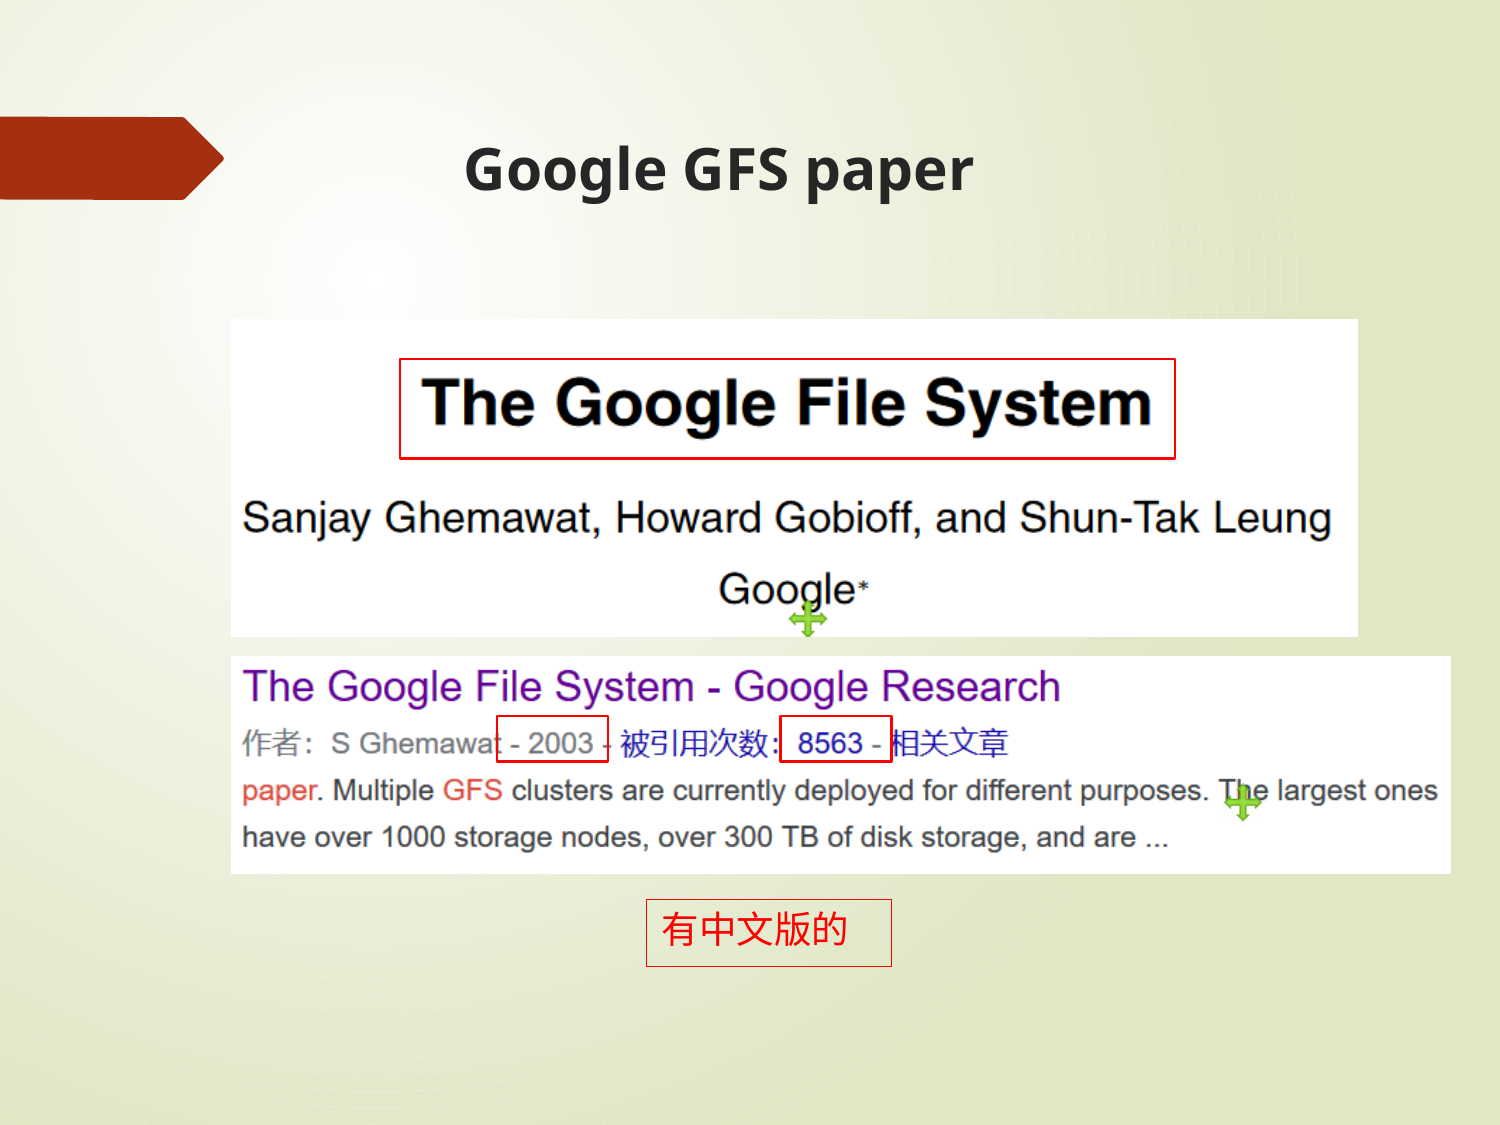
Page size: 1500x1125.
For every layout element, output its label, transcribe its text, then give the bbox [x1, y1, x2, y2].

picture [230, 656, 1451, 875]
text_box 有中文版的 [646, 899, 892, 967]
title Google GFS paper [448, 124, 1112, 212]
picture [230, 319, 1358, 637]
